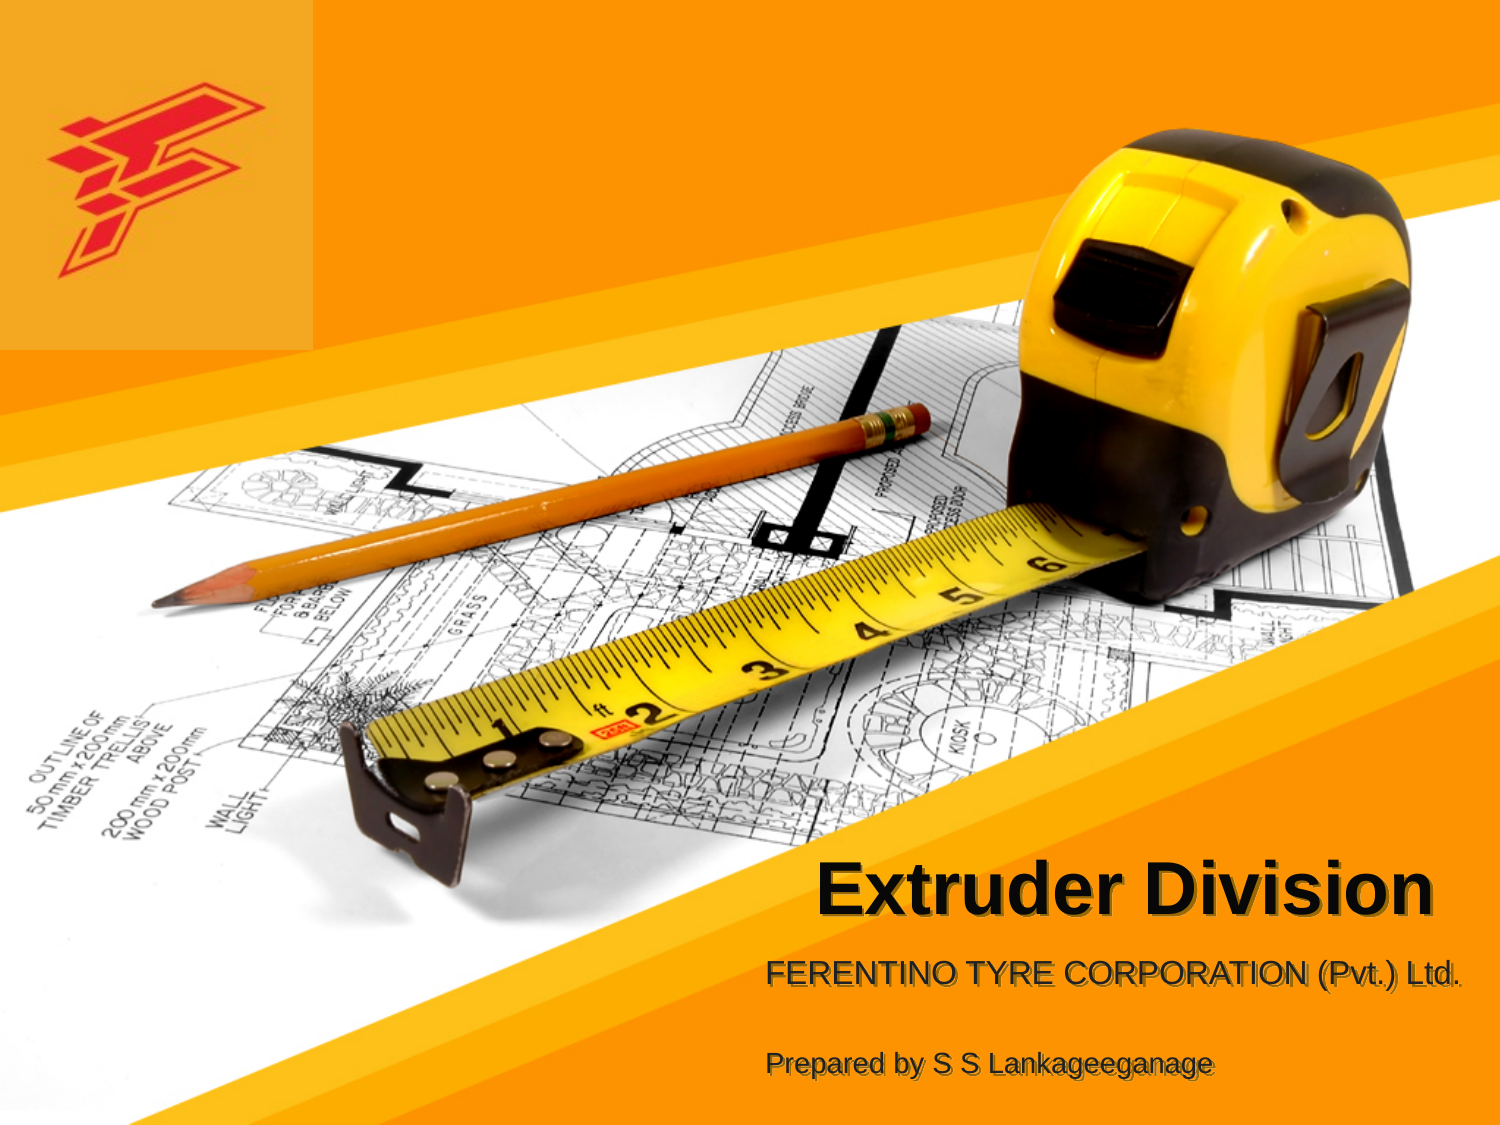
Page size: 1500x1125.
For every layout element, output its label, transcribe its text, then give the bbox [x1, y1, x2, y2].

picture [0, 0, 1500, 1125]
subtitle FERENTINO TYRE CORPORATION (Pvt.) Ltd. Prepared by S S Lankageeganage [749, 943, 1500, 1051]
title Extruder Division [799, 824, 1486, 943]
